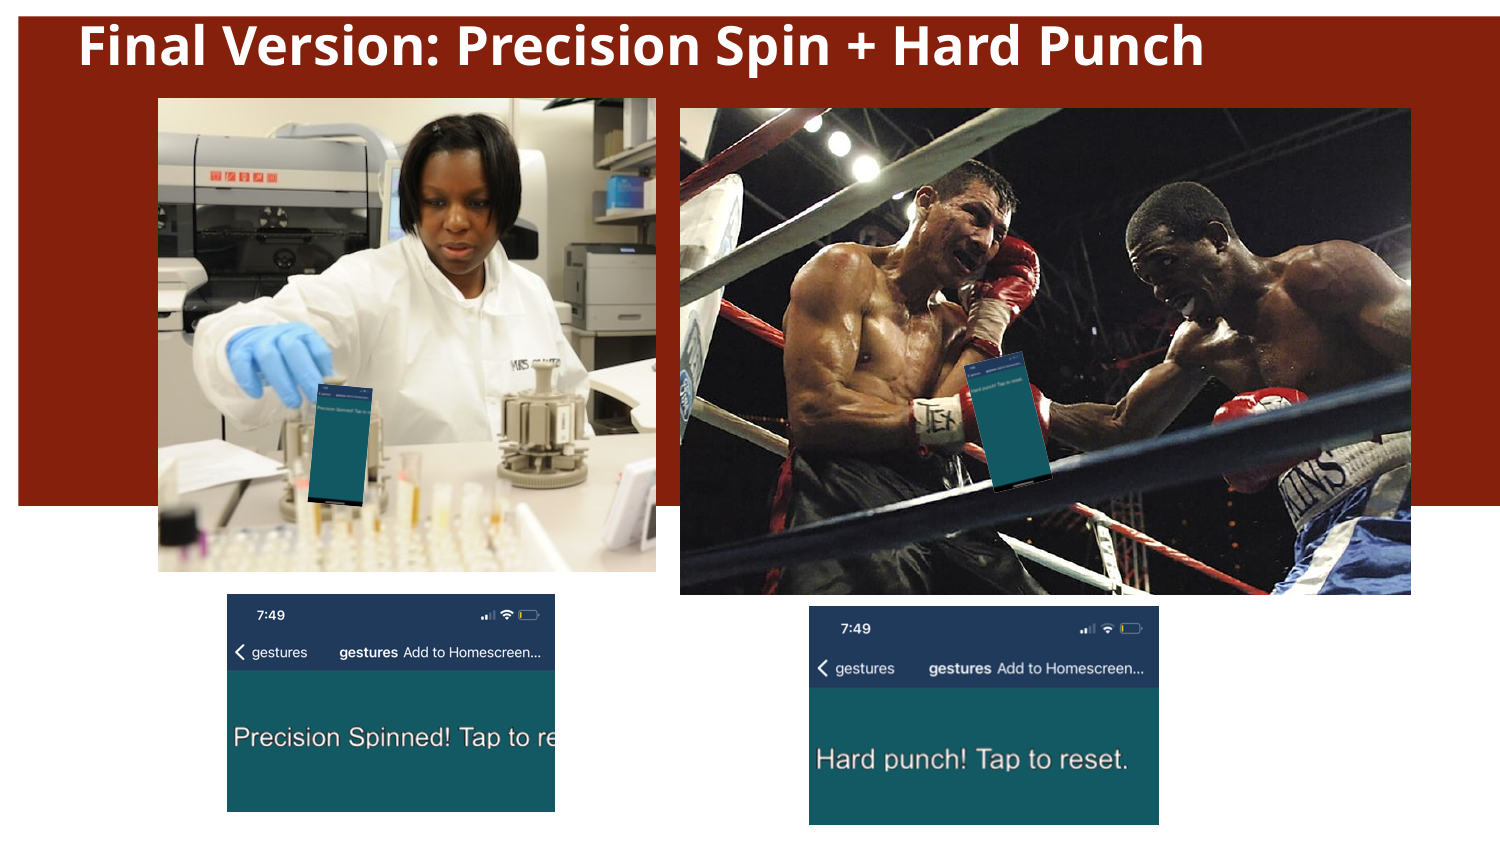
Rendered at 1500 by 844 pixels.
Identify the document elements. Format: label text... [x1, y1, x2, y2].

picture [158, 98, 656, 573]
list Final Version: Precision Spin + Hard Punch [18, 16, 1500, 506]
picture [680, 108, 1411, 595]
picture [809, 606, 1159, 825]
picture [226, 593, 556, 813]
